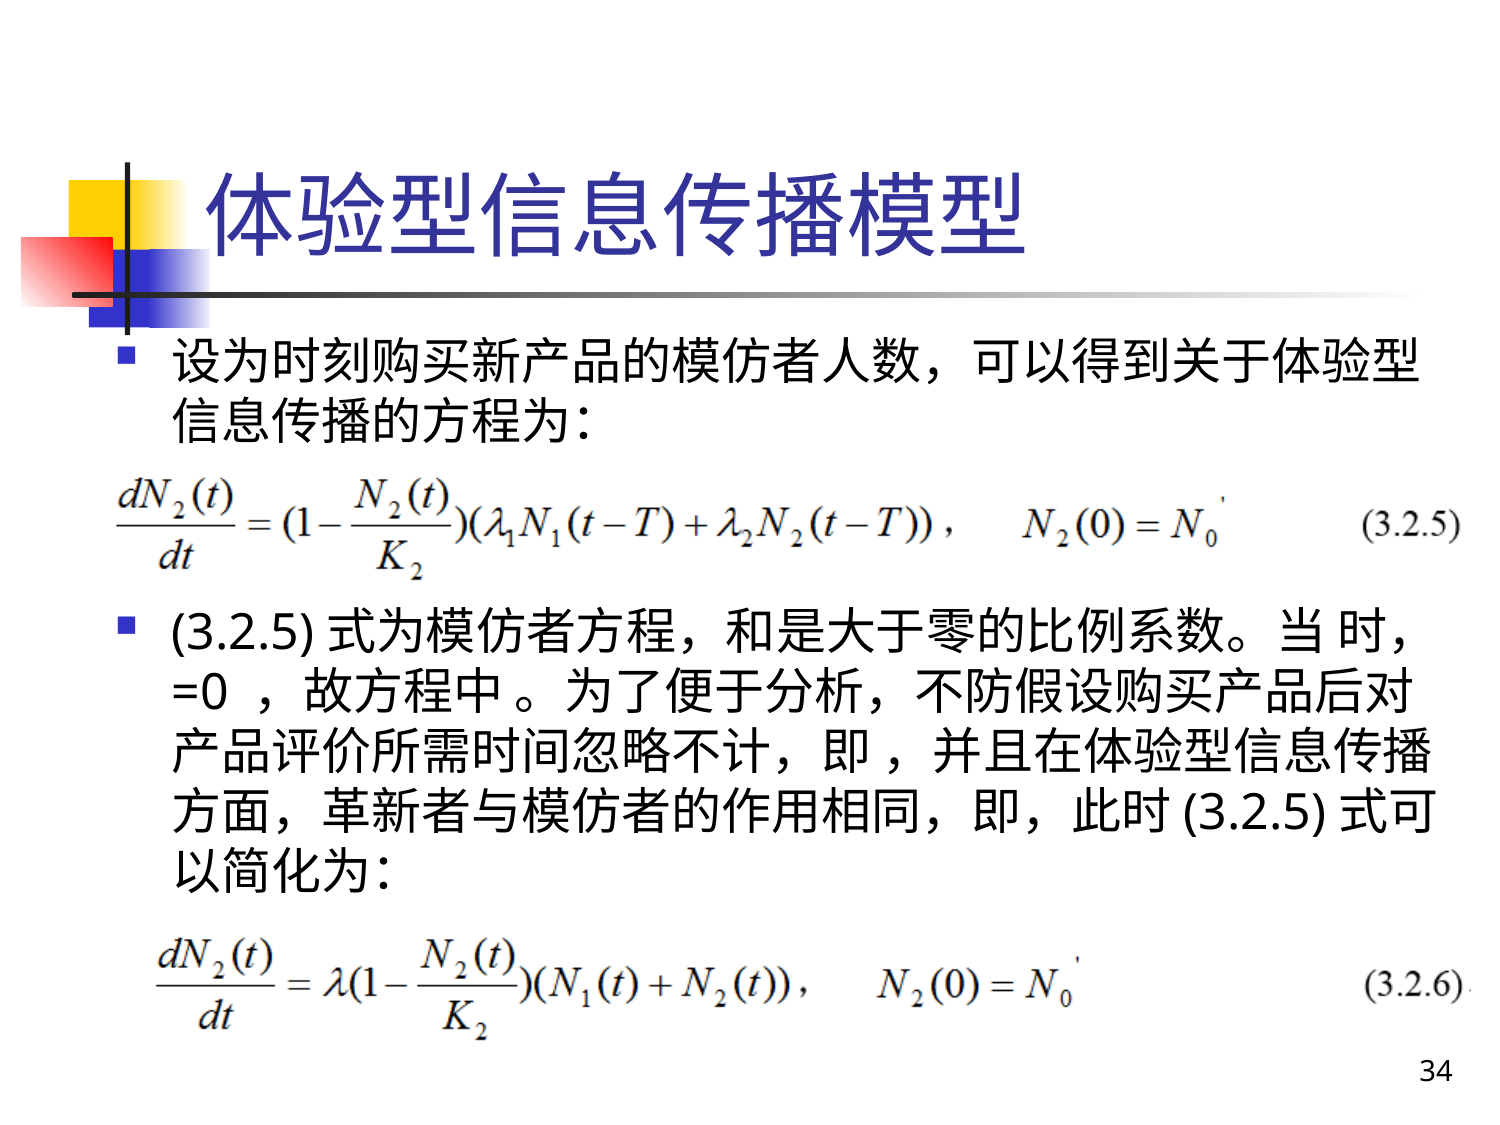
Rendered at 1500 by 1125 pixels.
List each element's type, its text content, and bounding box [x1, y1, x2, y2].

slide_number 34 [1155, 1062, 1468, 1100]
picture [101, 455, 1465, 588]
picture [132, 905, 1471, 1056]
title 体验型信息传播模型 [188, 35, 1468, 275]
